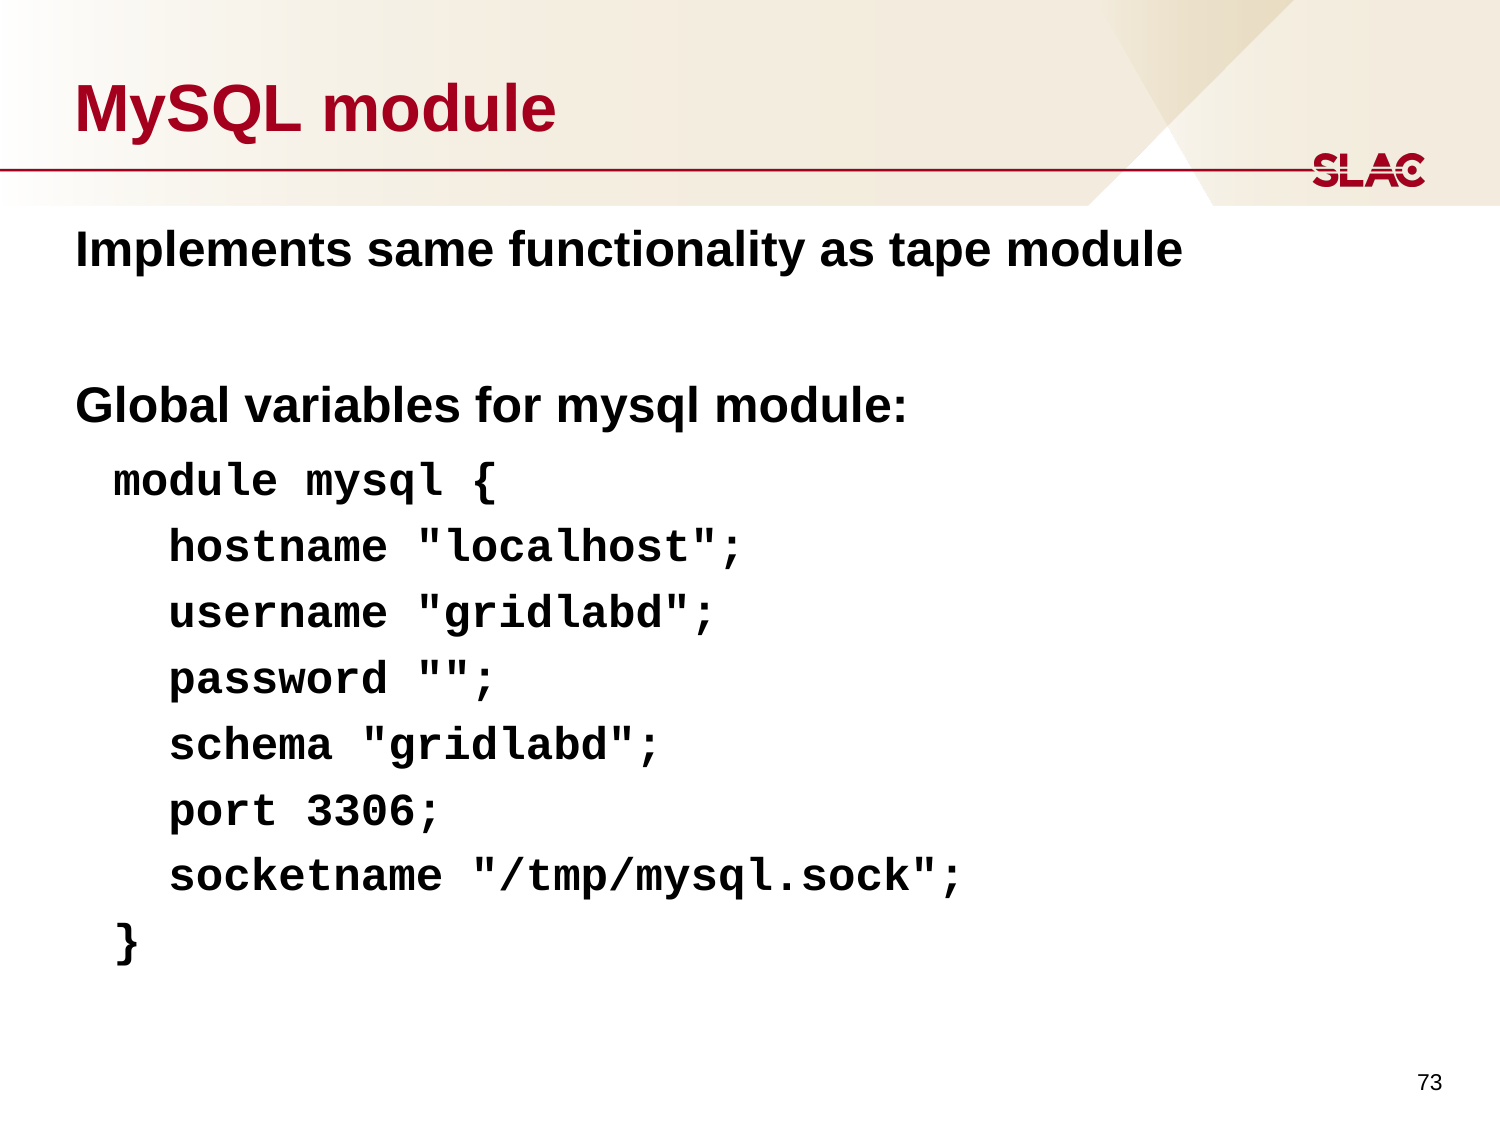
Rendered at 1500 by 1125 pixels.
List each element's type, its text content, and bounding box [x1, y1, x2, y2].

title MySQL module [74, 21, 1404, 145]
list Implements same functionality as tape module Global variables for mysql module: module mysql { hostname "localhost"; username "gridlabd"; password ""; schema "gridlabd"; port 3306; socketname "/tmp/mysql.sock"; } [75, 203, 1406, 1035]
picture [0, 0, 1500, 206]
slide_number 73 [1405, 1036, 1458, 1125]
